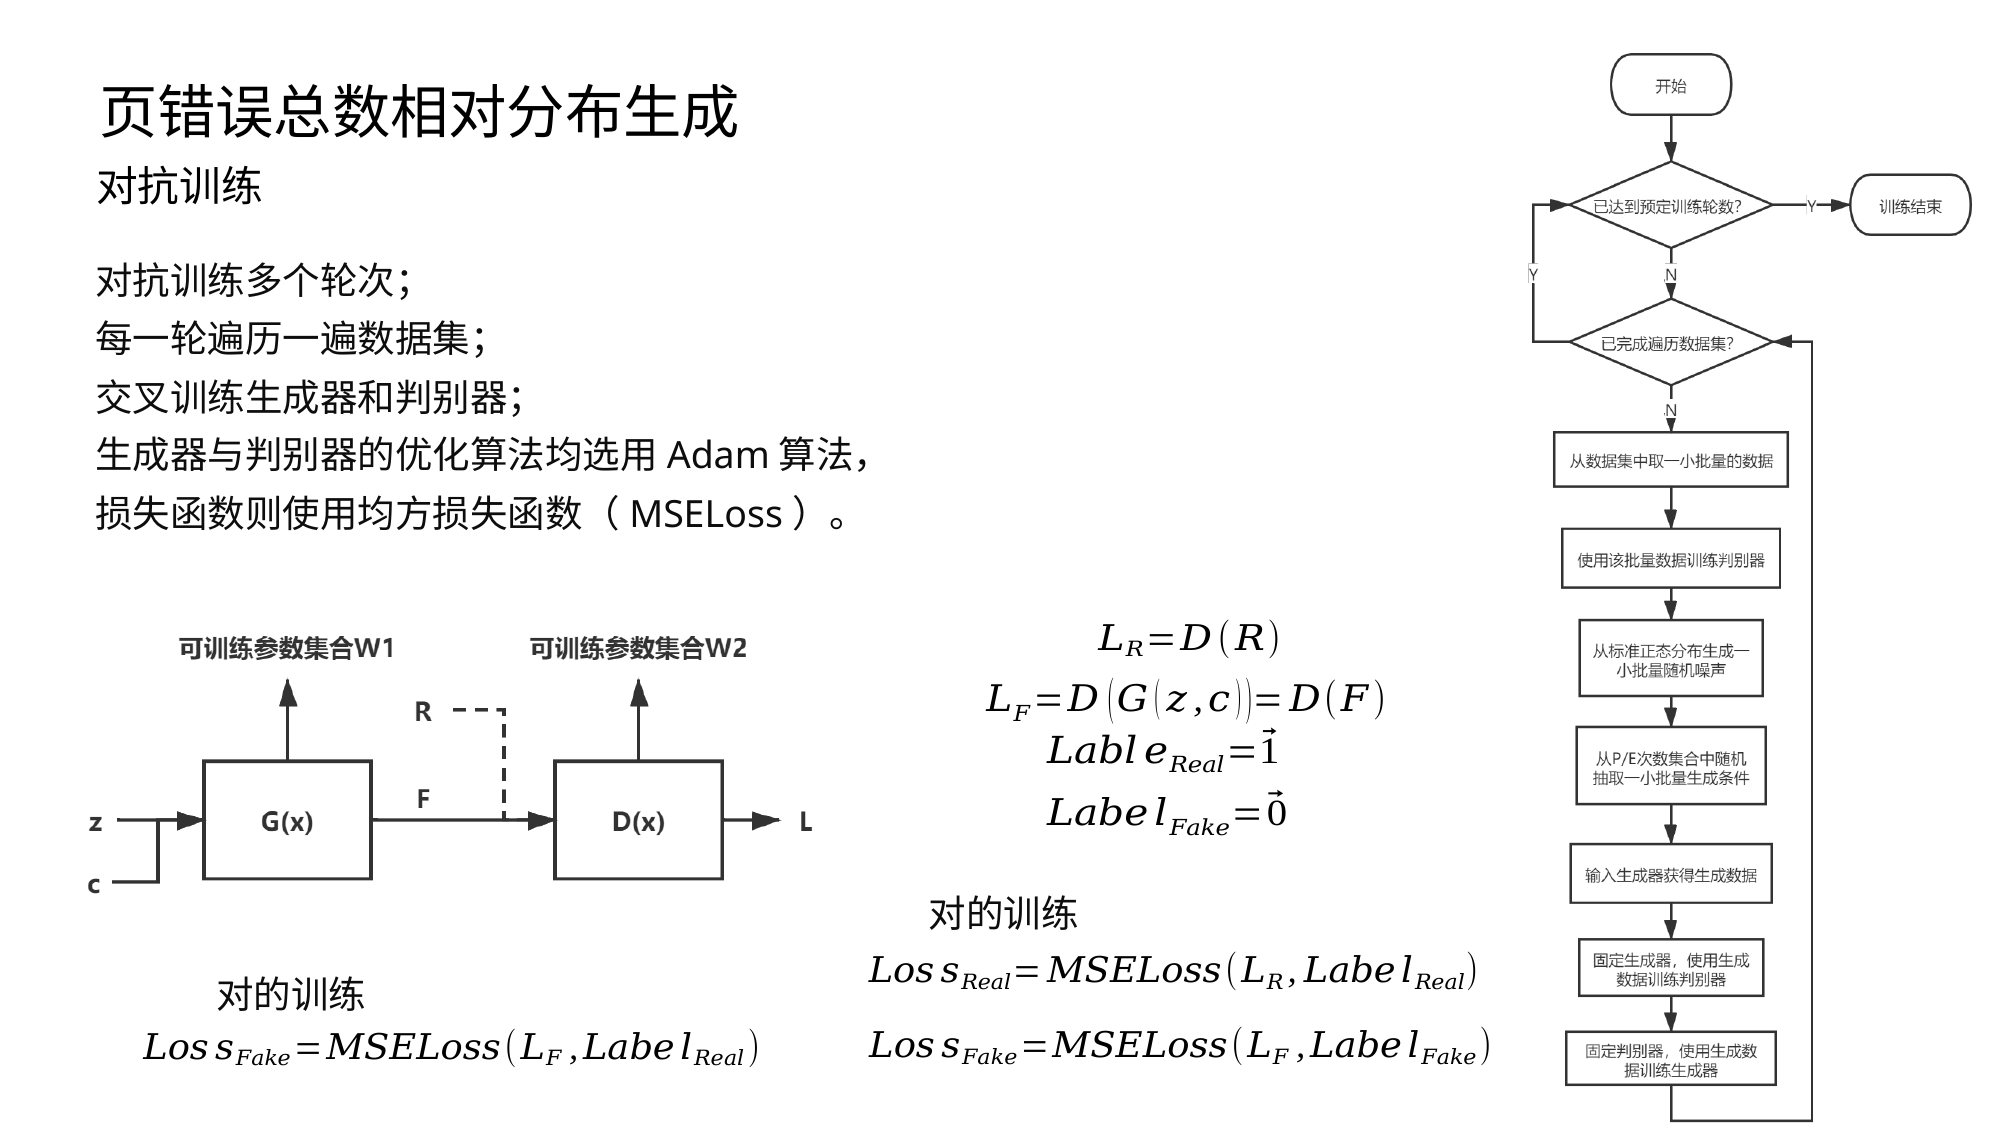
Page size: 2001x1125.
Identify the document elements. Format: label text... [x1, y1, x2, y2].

text_box 对抗训练多个轮次； 每一轮遍历一遍数据集； 交叉训练生成器和判别器； [80, 236, 873, 410]
picture [33, 570, 873, 952]
text_box 生成器与判别器的优化算法均选用Adam算法，损失函数则使用均方损失函数（MSELoss）。 [80, 410, 873, 542]
picture [1503, 24, 2000, 1125]
text_box 页错误总数相对分布生成 [84, 67, 755, 153]
text_box 对抗训练 [81, 152, 279, 218]
